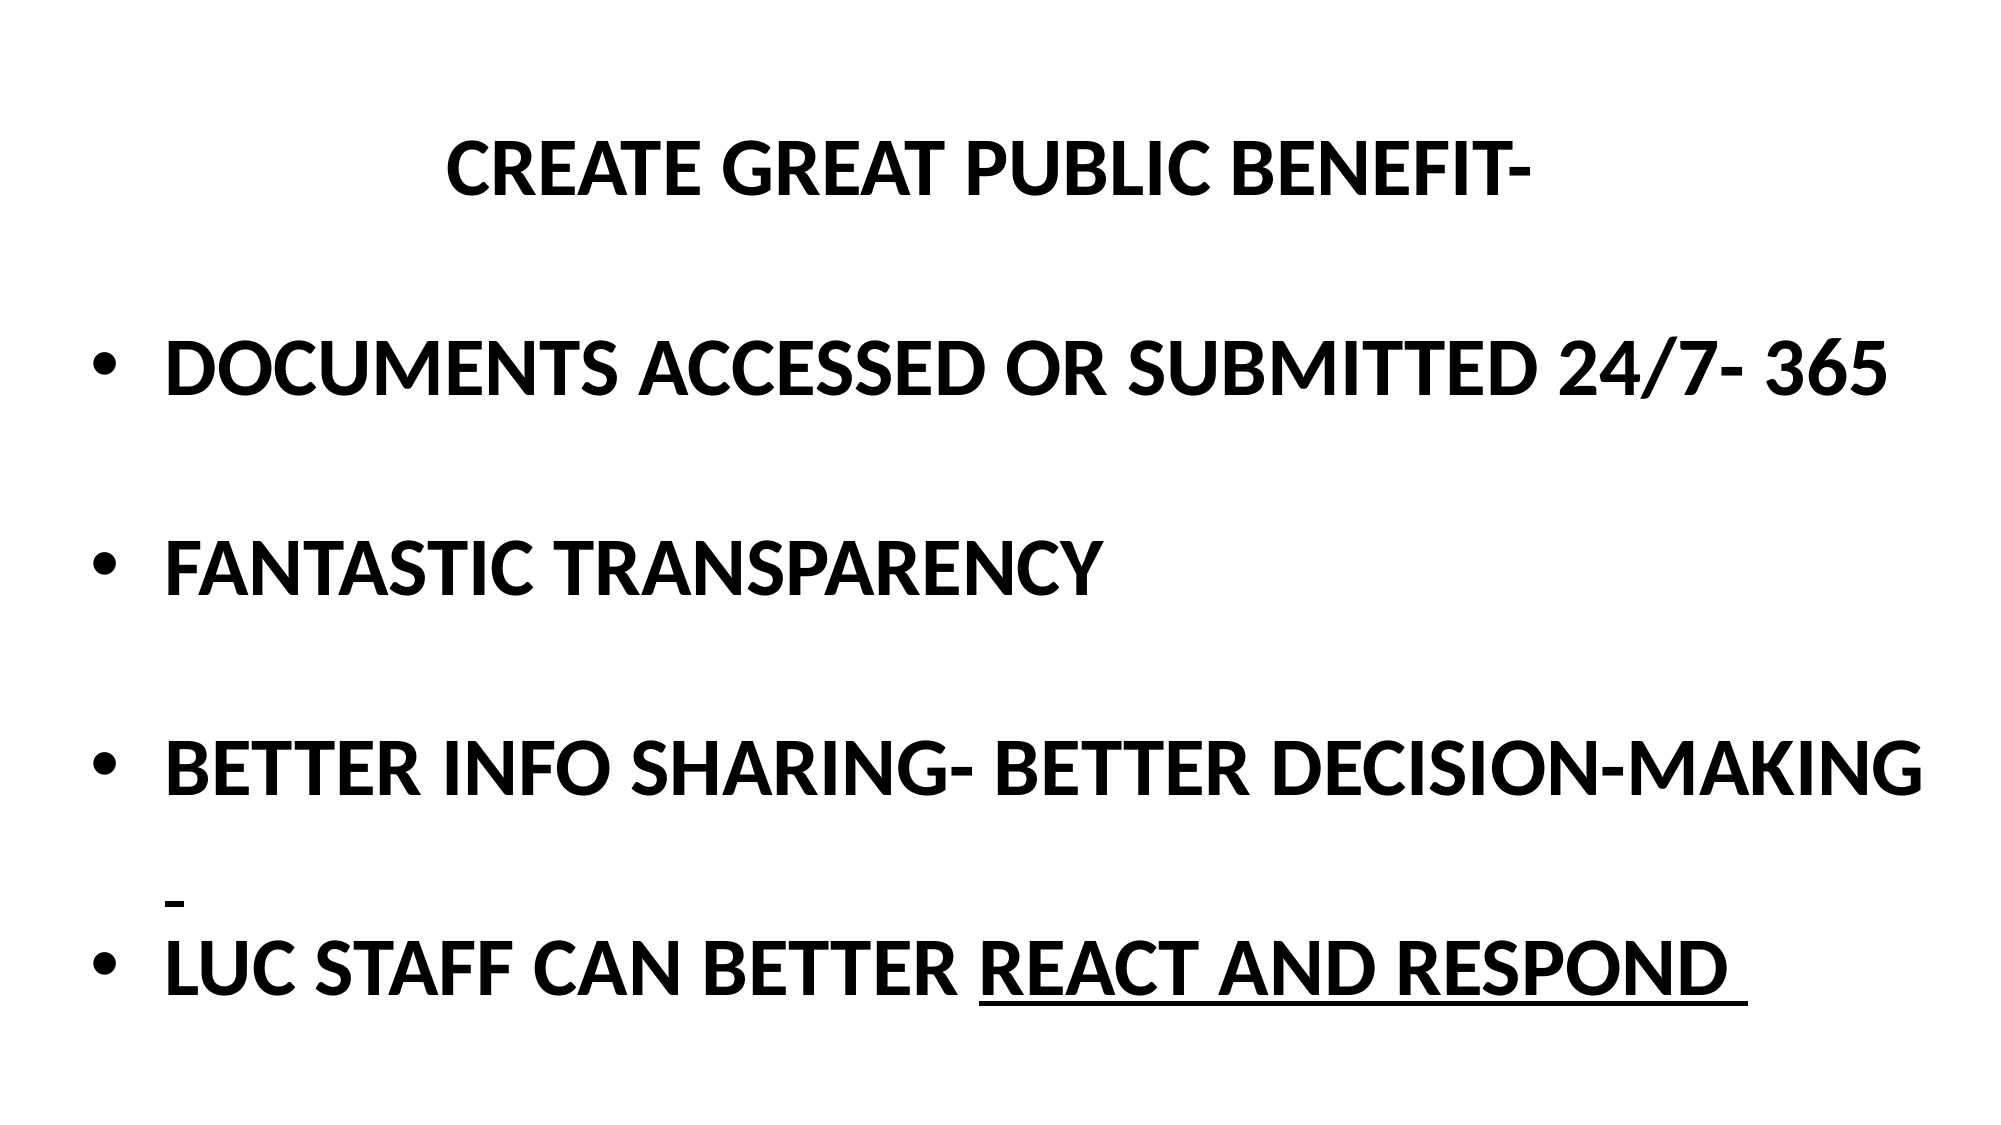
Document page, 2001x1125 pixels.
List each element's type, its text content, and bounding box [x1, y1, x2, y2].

text_box CREATE GREAT PUBLIC BENEFIT- DOCUMENTS ACCESSED OR SUBMITTED 24/7- 365 FANTASTIC TRANSPARENCY BETTER INFO SHARING- BETTER DECISION-MAKING LUC STAFF CAN BETTER REACT AND RESPOND [0, 105, 2000, 1125]
